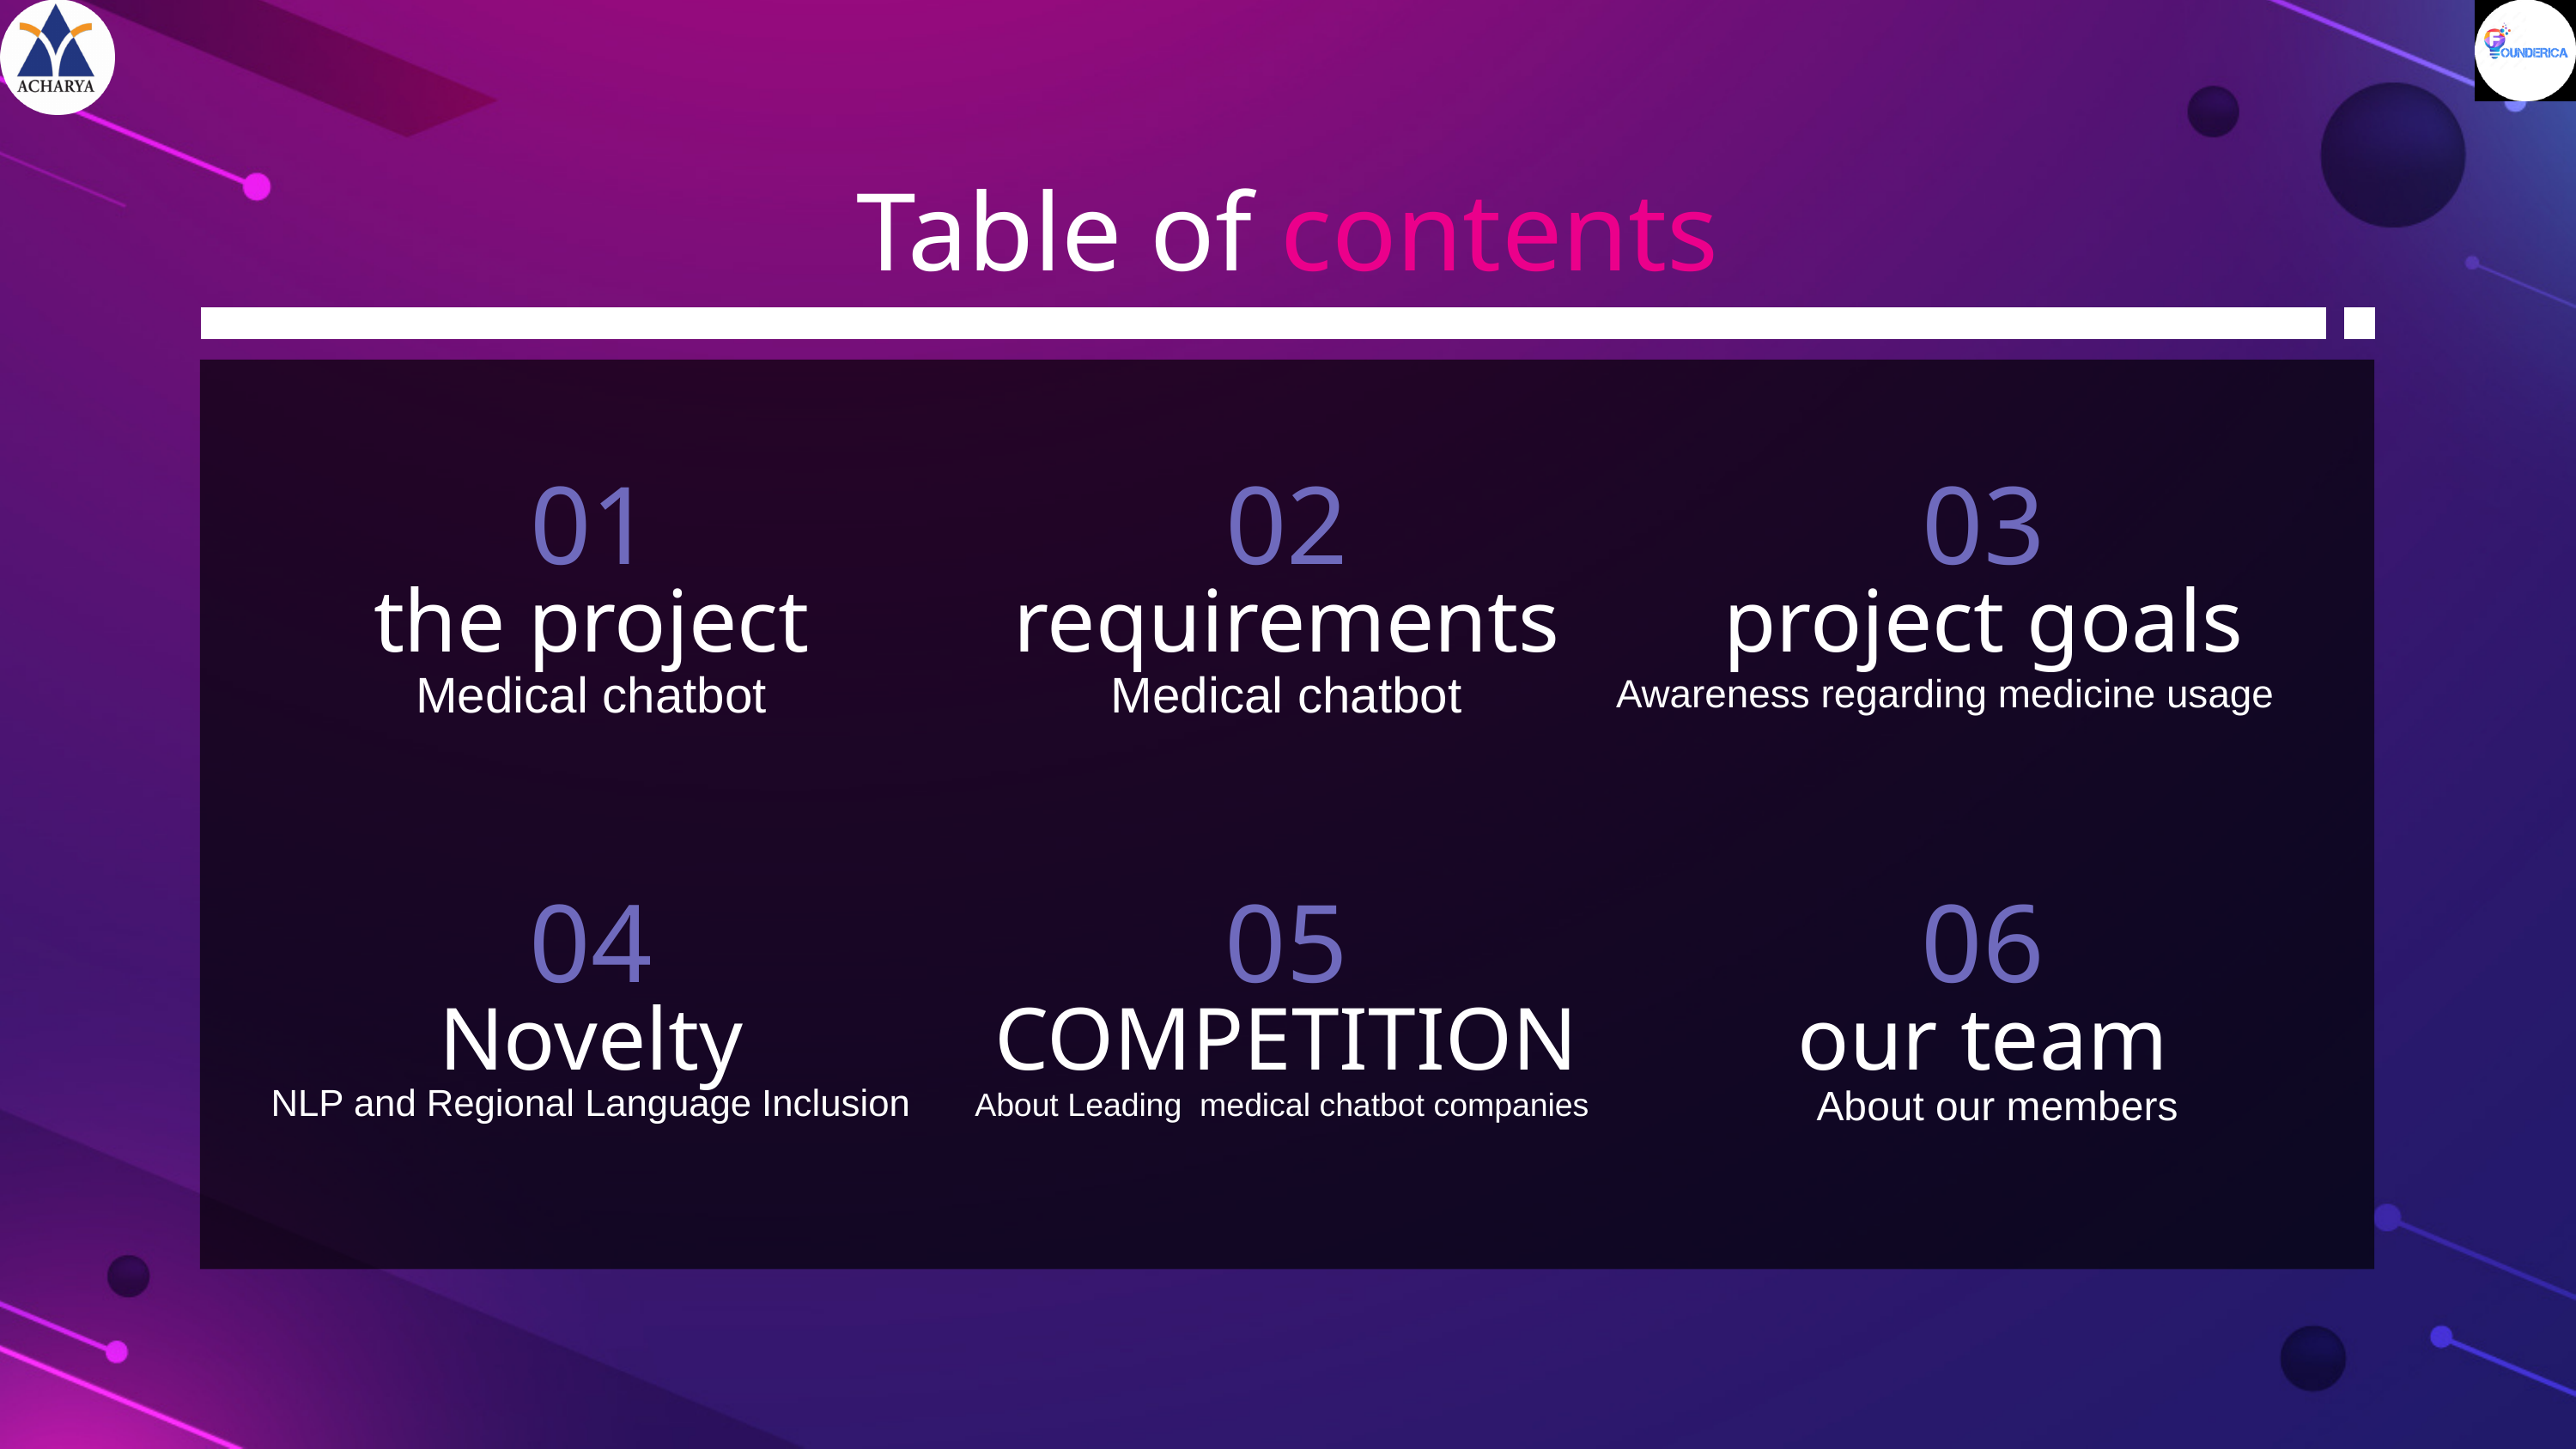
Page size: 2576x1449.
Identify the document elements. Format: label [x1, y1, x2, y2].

text_box [2343, 306, 2376, 340]
text_box [200, 306, 2327, 340]
picture [0, 0, 2576, 1449]
text_box [199, 359, 2375, 1270]
